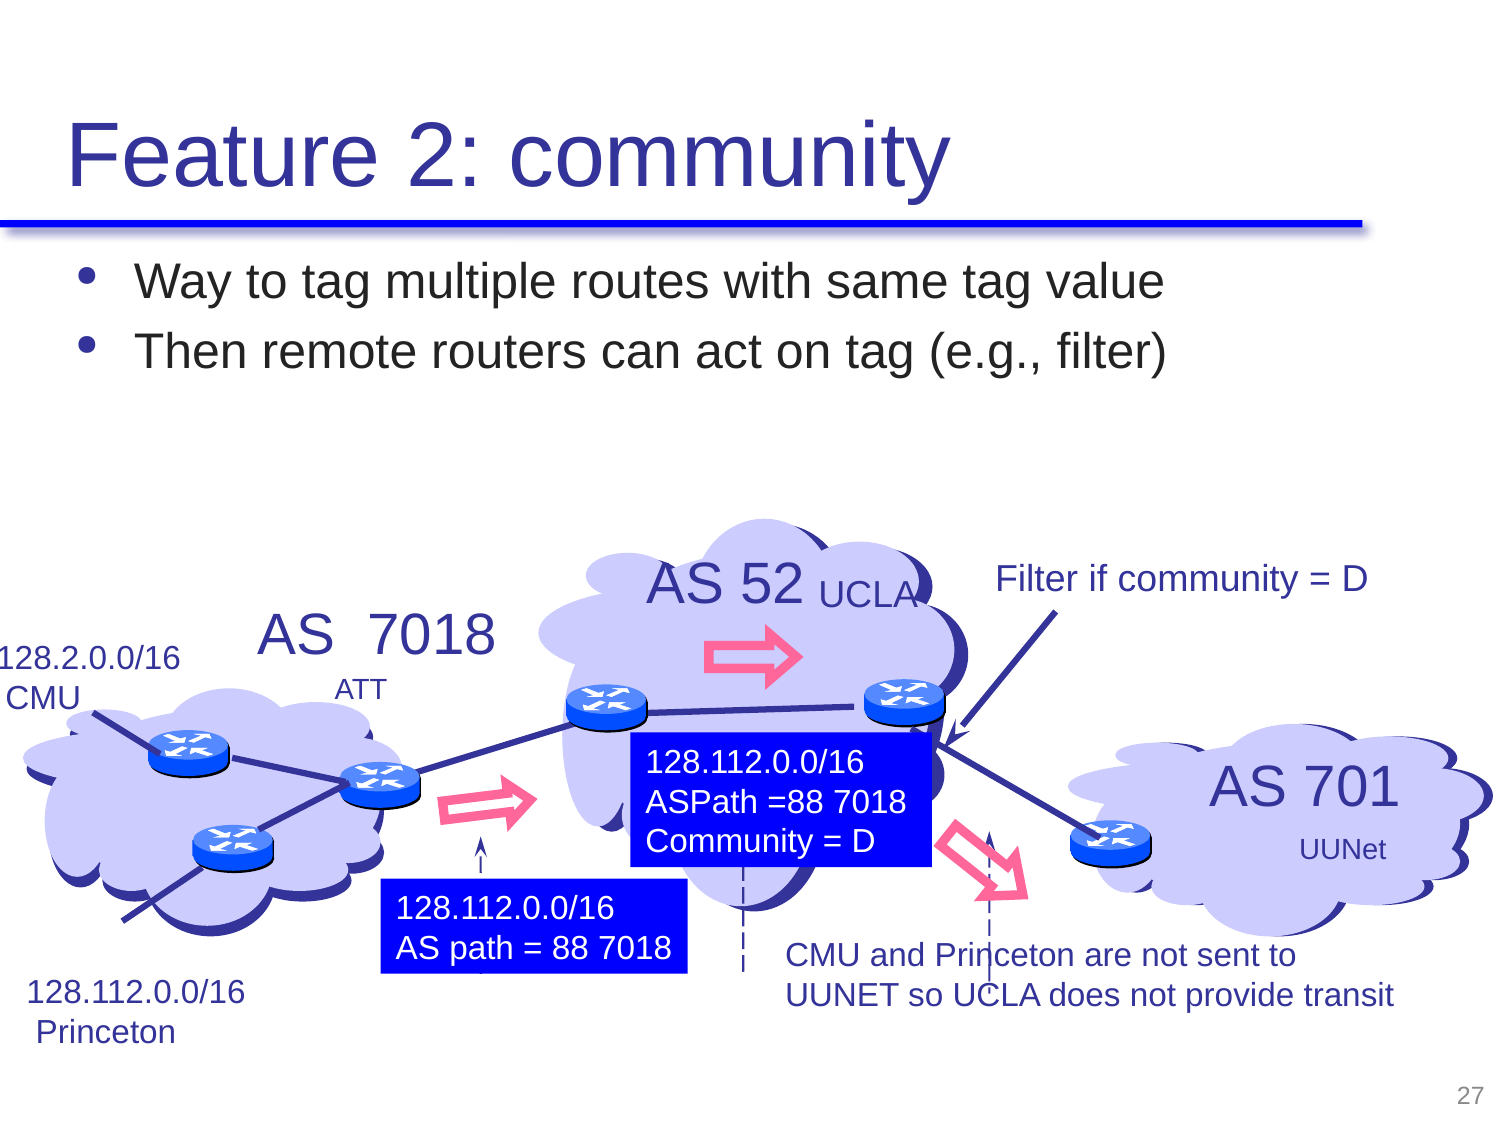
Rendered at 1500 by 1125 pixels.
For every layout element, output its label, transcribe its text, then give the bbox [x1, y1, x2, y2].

title Feature 2: community [49, 24, 1451, 213]
text_box [971, 846, 1023, 897]
text_box 128.112.0.0/16 AS path = 88 7018 [380, 878, 688, 974]
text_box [231, 757, 346, 783]
text_box Filter if community = D [979, 546, 1385, 607]
text_box CMU and Princeton are not sent to UUNET so UCLA does not provide transit [769, 926, 1411, 1022]
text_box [910, 728, 1101, 839]
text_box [23, 689, 402, 925]
text_box 128.112.0.0/16 Princeton [11, 963, 262, 1059]
text_box [474, 836, 487, 858]
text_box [121, 867, 203, 922]
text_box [1068, 724, 1484, 936]
text_box ATT [319, 663, 403, 688]
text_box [1484, 724, 1493, 936]
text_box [539, 722, 954, 906]
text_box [27, 930, 405, 936]
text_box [92, 712, 161, 755]
picture [189, 822, 281, 879]
picture [860, 676, 952, 734]
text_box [539, 519, 954, 721]
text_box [405, 723, 576, 776]
picture [563, 681, 654, 739]
text_box AS 7018 [242, 588, 513, 674]
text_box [258, 787, 350, 830]
picture [346, 759, 427, 816]
picture [1067, 817, 1158, 875]
list Way to tag multiple routes with same tag value Then remote routers can act on tag (e.g., filter) [62, 241, 1433, 419]
text_box 128.2.0.0/16 CMU [0, 628, 197, 724]
slide_number 27 [1149, 1064, 1500, 1125]
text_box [958, 524, 968, 726]
text_box [442, 785, 531, 822]
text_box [658, 706, 855, 714]
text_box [956, 846, 968, 911]
picture [145, 727, 236, 784]
